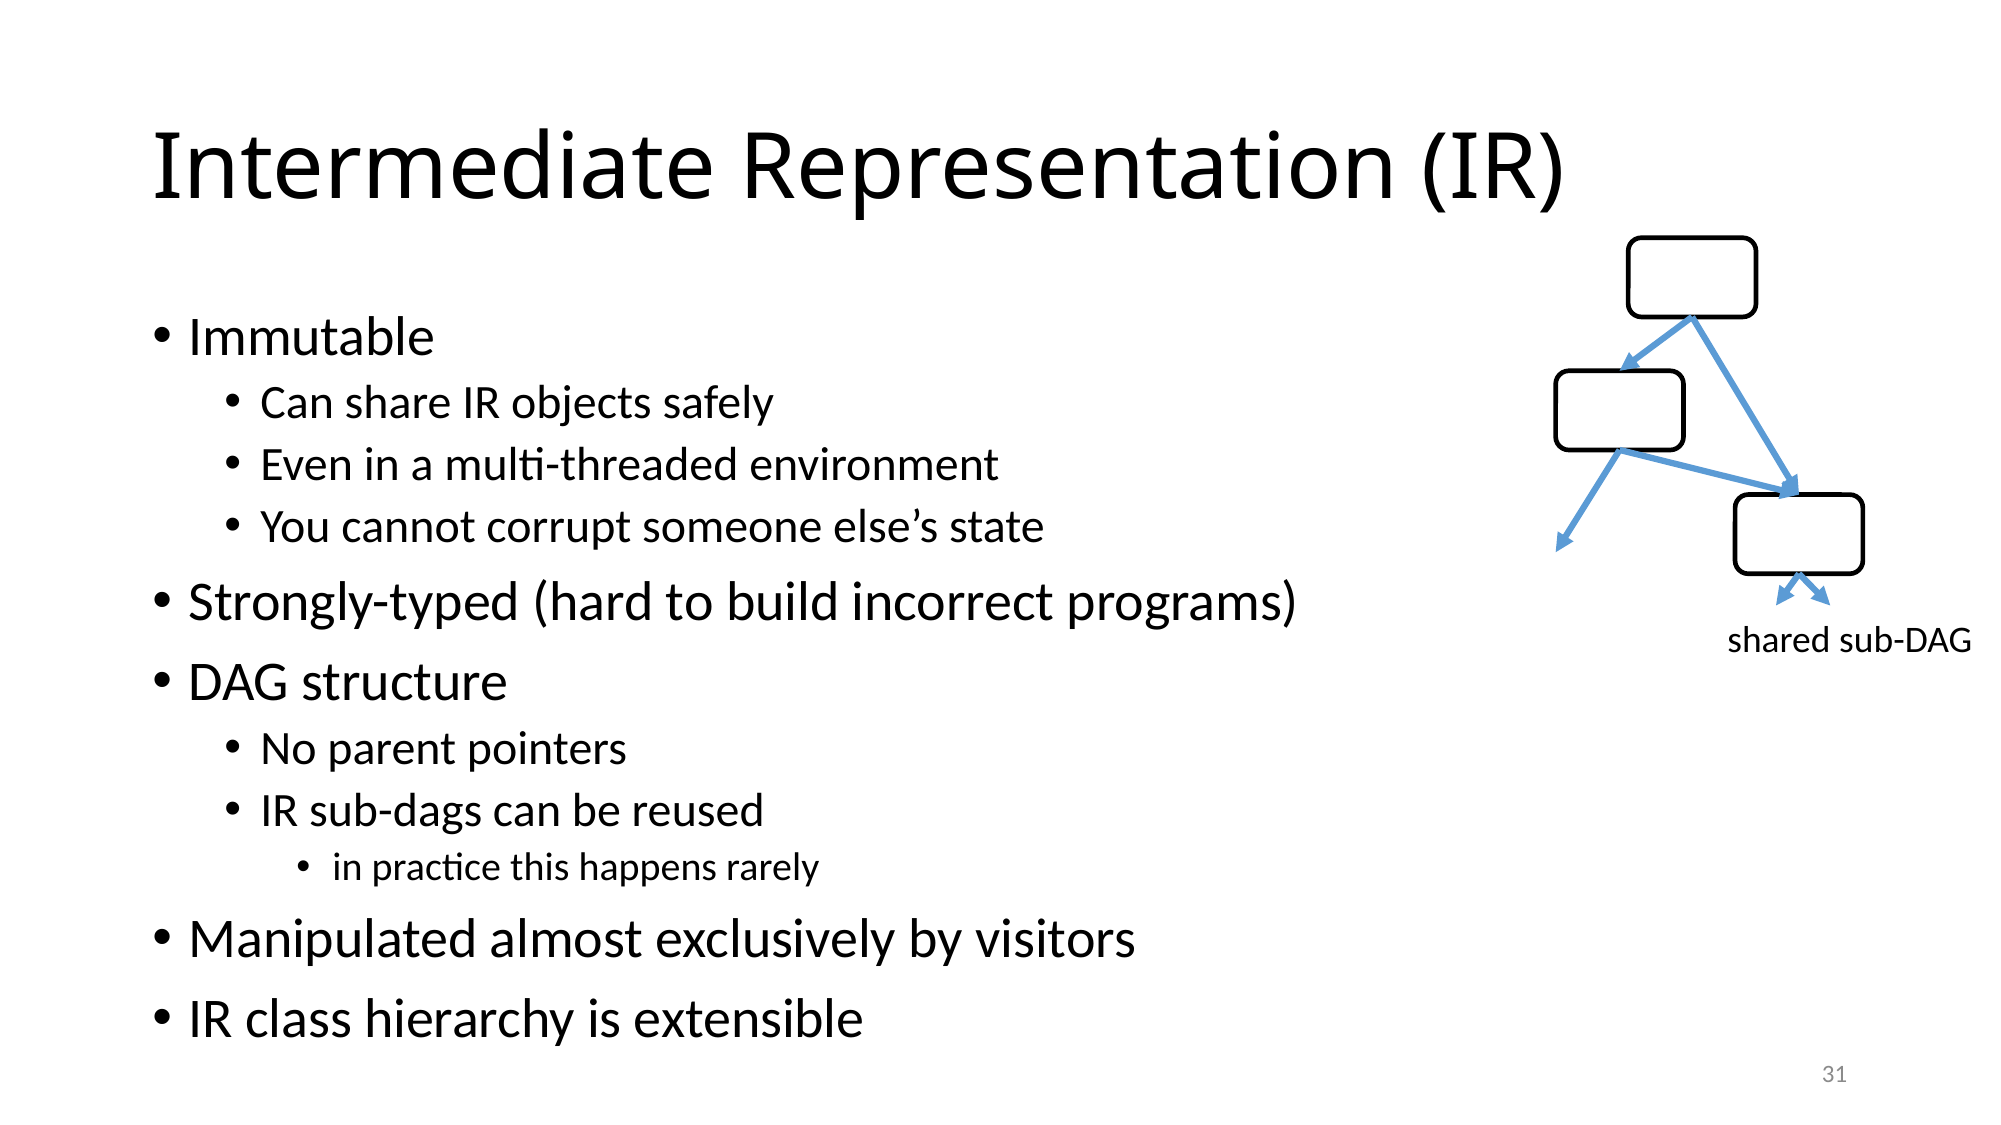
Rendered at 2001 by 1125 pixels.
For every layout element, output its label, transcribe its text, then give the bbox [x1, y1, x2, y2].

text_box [1799, 573, 1831, 606]
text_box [1620, 449, 1800, 495]
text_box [1619, 316, 1693, 371]
title Intermediate Representation (IR) [137, 59, 1863, 278]
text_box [1692, 316, 1800, 449]
text_box [1734, 493, 1864, 575]
text_box [1554, 369, 1685, 449]
list Immutable Can share IR objects safely Even in a multi-threaded environment You cannot corrupt someone else’s state Strongly-typed (hard to build incorrect programs) DAG structure No parent pointers IR sub-dags can be reused in practice this happens rarely Manipulated almost exclusively by visitors IR class hierarchy is extensible [137, 299, 1863, 1066]
slide_number 31 [1412, 1042, 1863, 1103]
text_box shared sub-DAG [1712, 608, 1988, 668]
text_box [1555, 449, 1620, 553]
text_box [1775, 573, 1799, 606]
text_box [1627, 236, 1758, 316]
